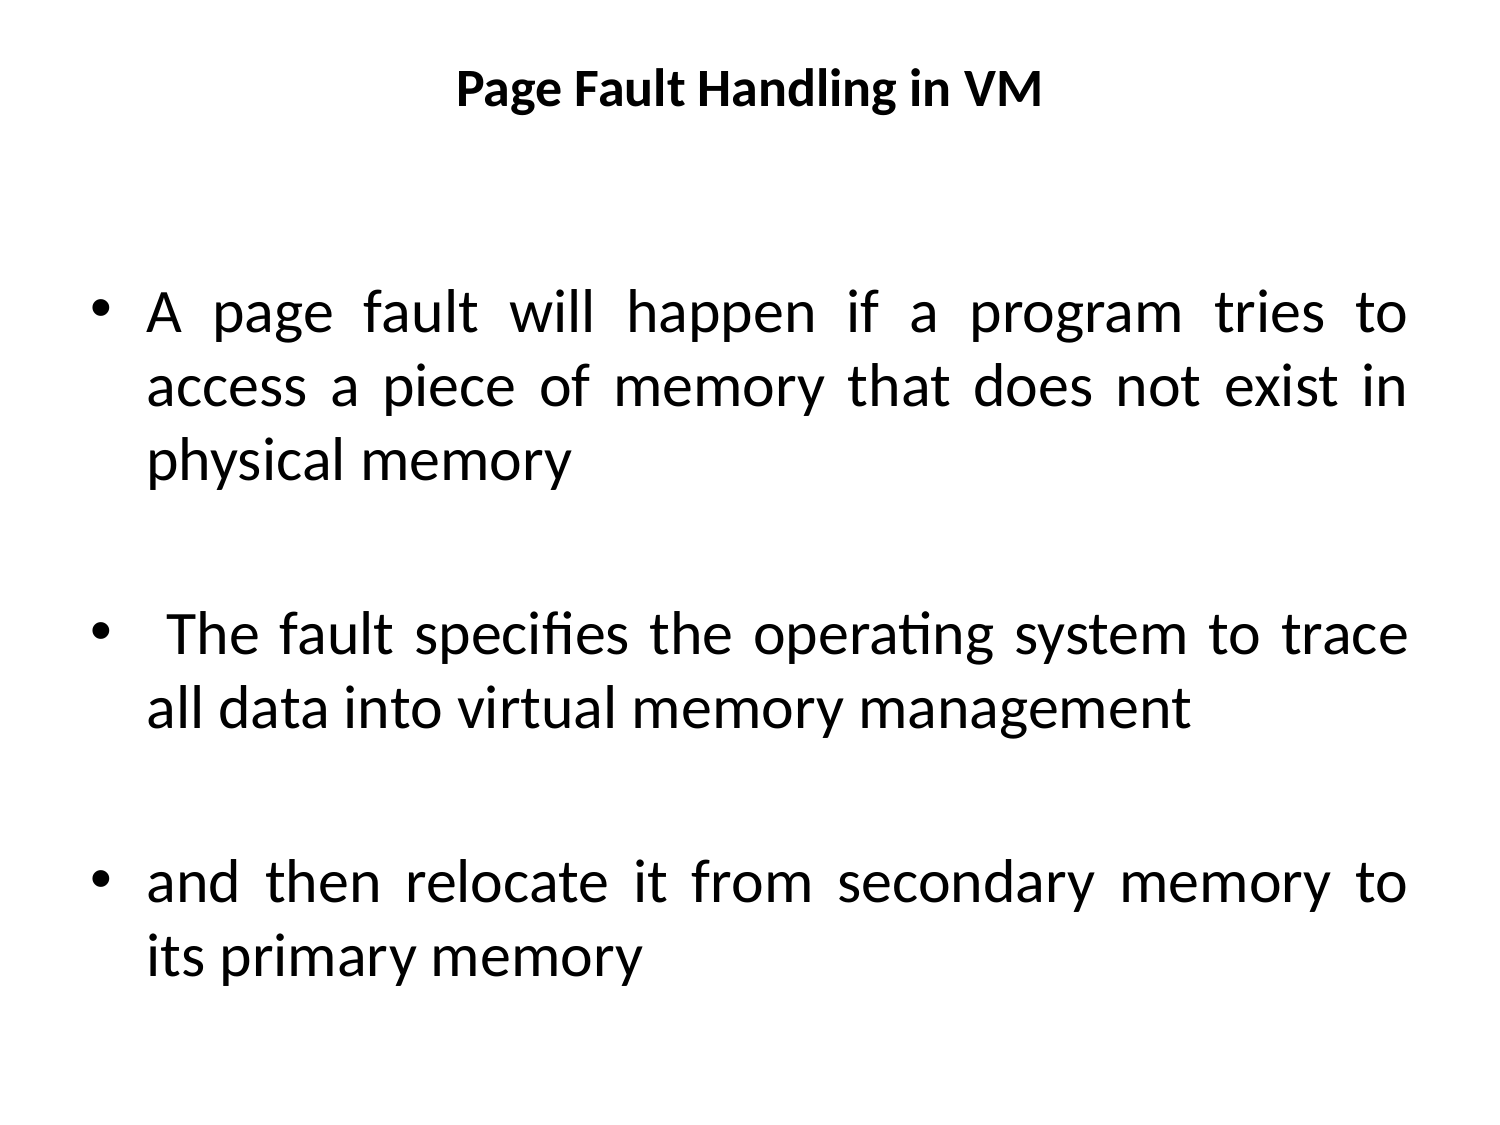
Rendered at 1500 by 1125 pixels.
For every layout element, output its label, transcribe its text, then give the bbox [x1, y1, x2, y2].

list A page fault will happen if a program tries to access a piece of memory that does not exist in physical memory The fault specifies the operating system to trace all data into virtual memory management and then relocate it from secondary memory to its primary memory [75, 262, 1425, 1005]
title Page Fault Handling in VM [75, 45, 1425, 125]
